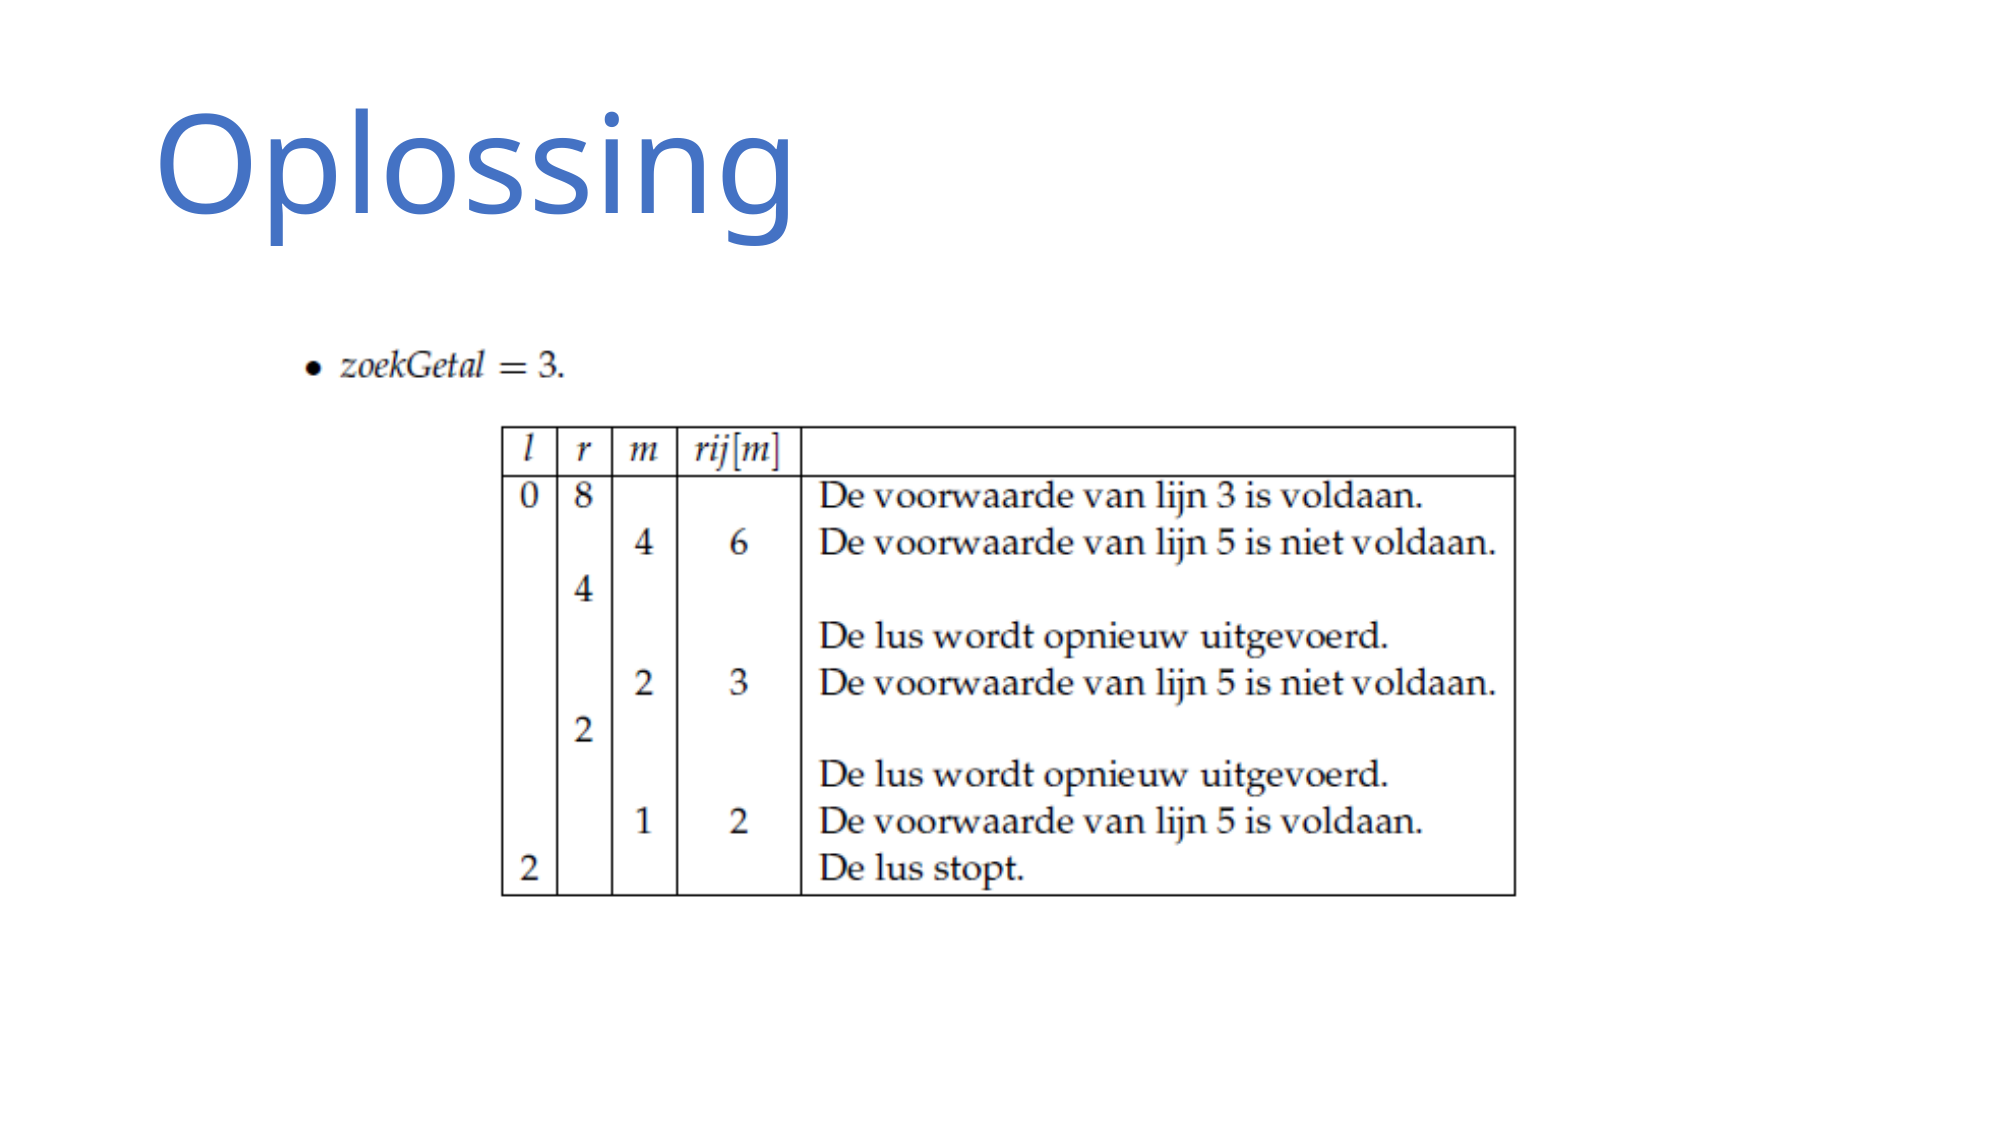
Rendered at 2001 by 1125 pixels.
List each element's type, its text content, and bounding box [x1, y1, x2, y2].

picture [274, 329, 1547, 907]
title Oplossing [137, 59, 1863, 278]
